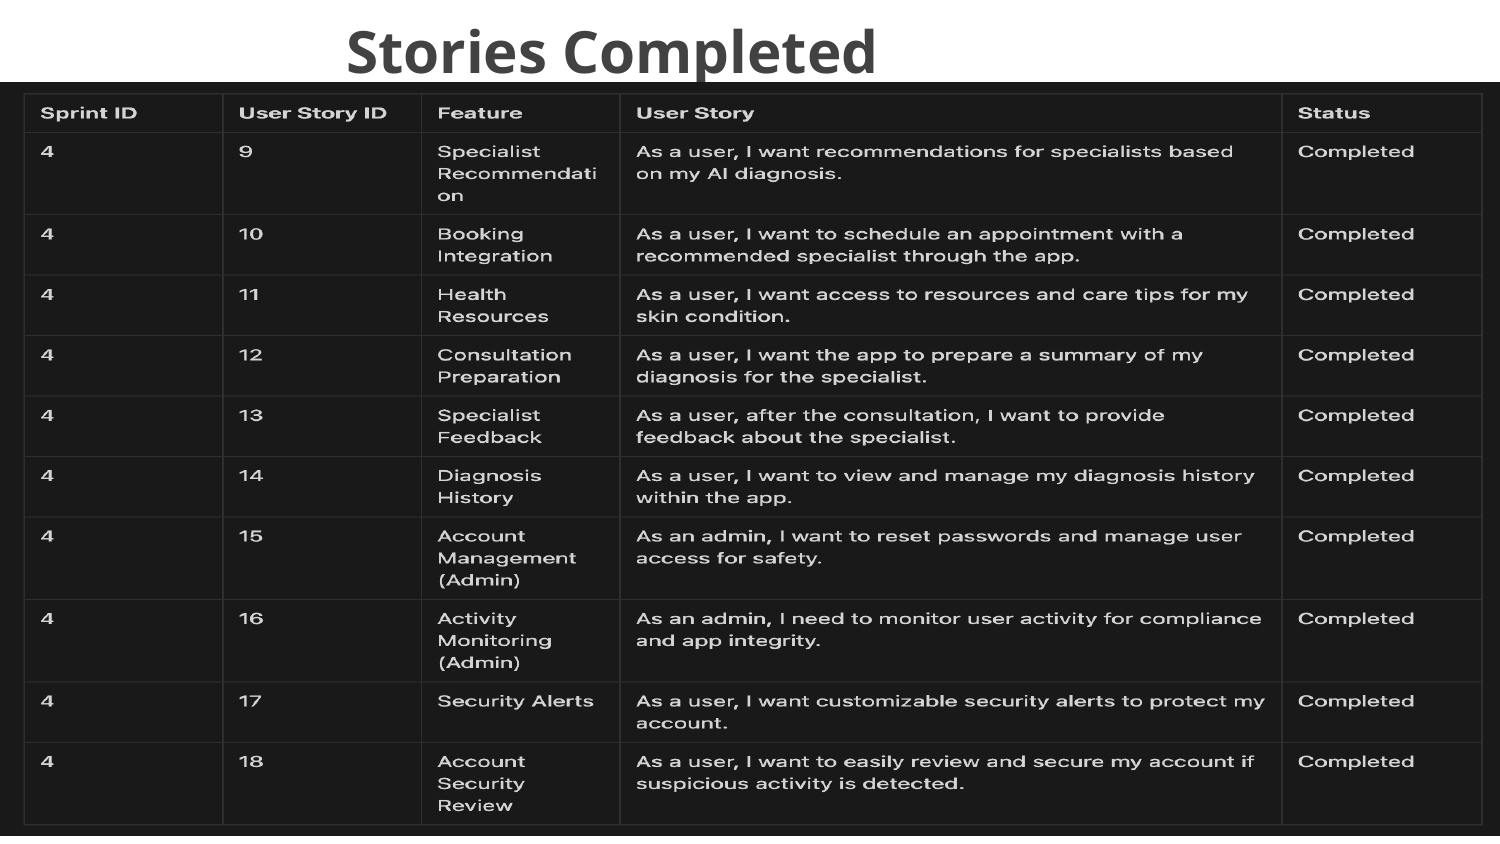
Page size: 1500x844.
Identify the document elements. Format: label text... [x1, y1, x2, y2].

picture [0, 82, 1500, 837]
title Stories Completed [331, 0, 1485, 81]
